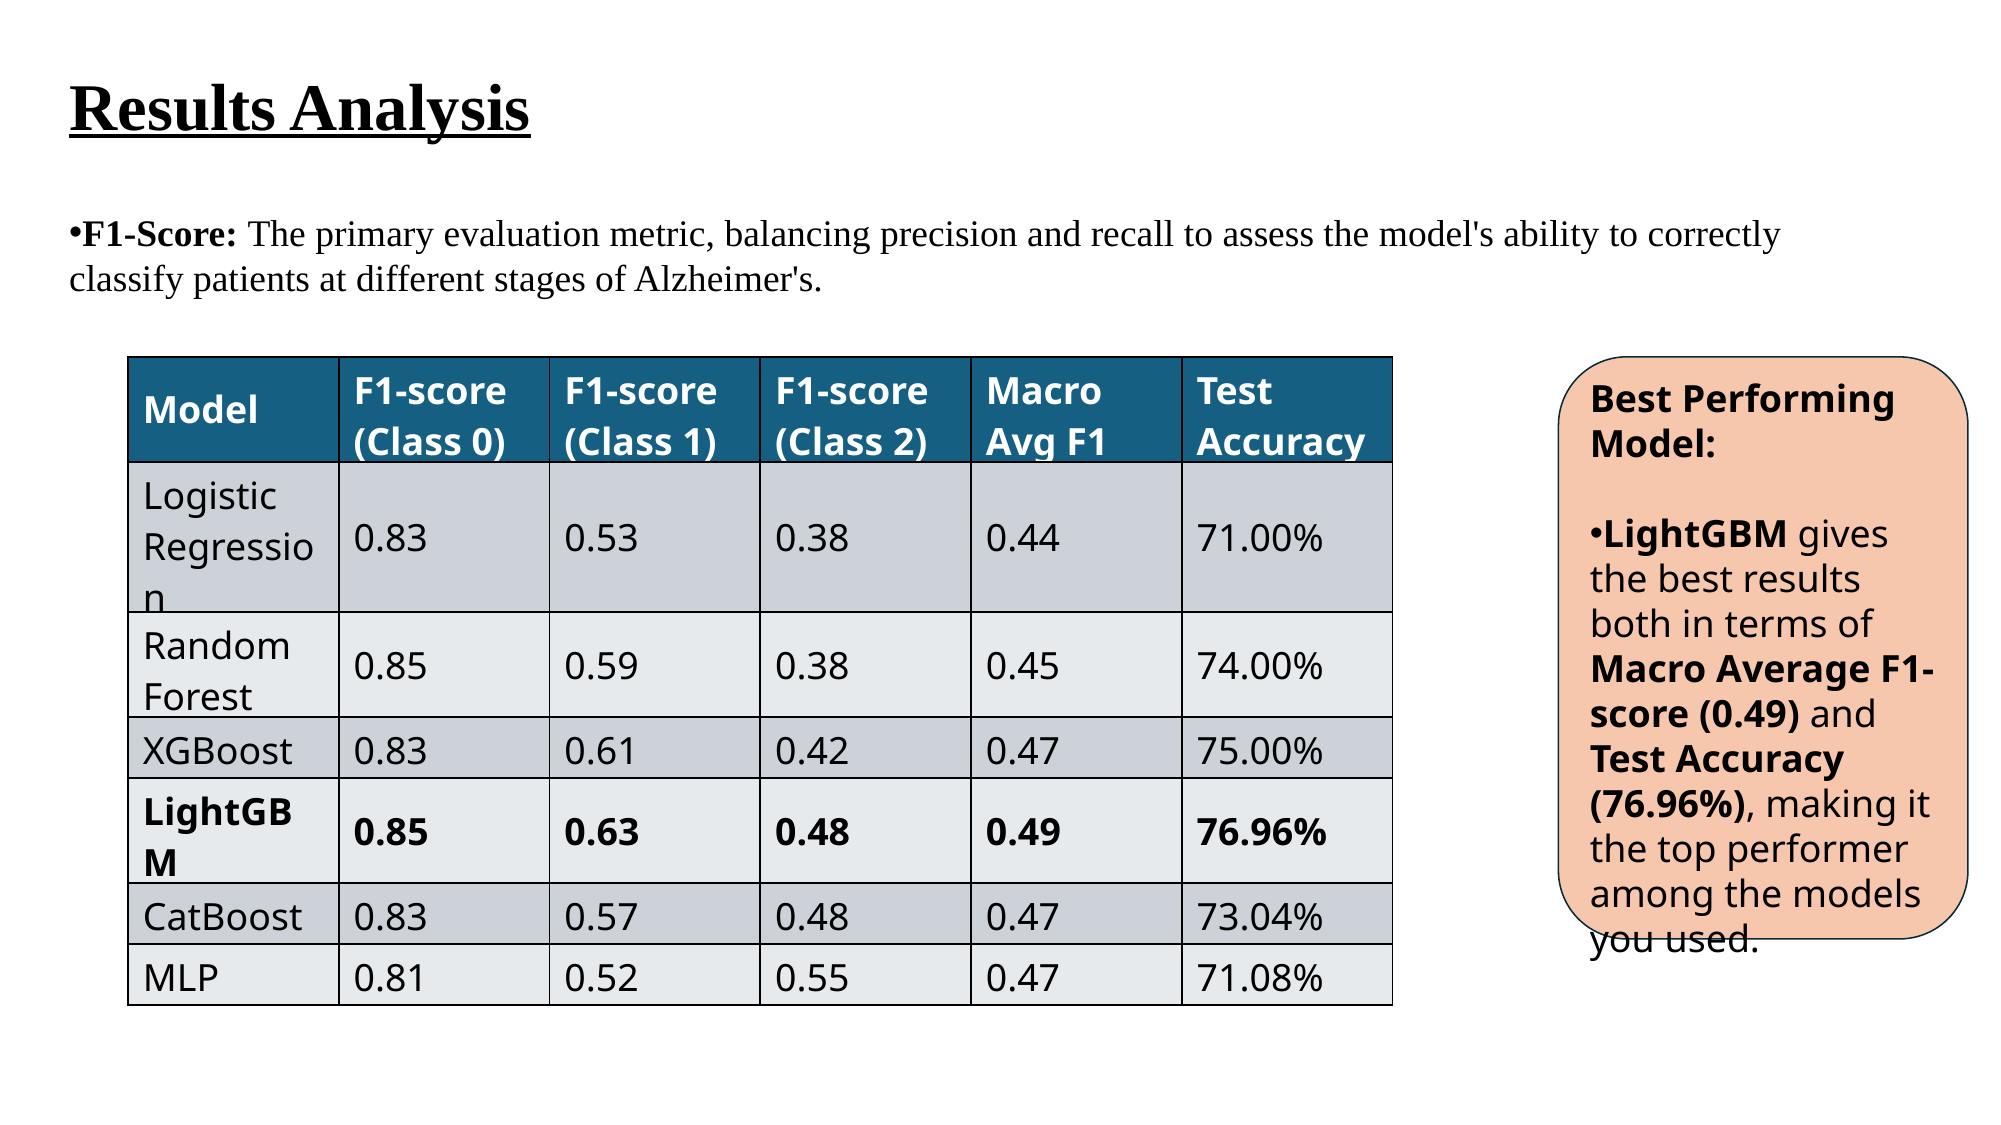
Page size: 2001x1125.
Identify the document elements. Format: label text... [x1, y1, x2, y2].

table_cell 0.81 [340, 945, 549, 1004]
table_cell 76.96% [1183, 779, 1392, 882]
table_cell 0.59 [550, 613, 759, 716]
table_cell 0.83 [340, 718, 549, 777]
table_header Test Accuracy [1183, 358, 1392, 461]
text_box Results Analysis [54, 56, 576, 152]
table_cell 0.48 [761, 779, 970, 882]
table_cell MLP [129, 945, 338, 1004]
table_cell 0.85 [340, 779, 549, 882]
table_cell 71.08% [1183, 945, 1392, 1004]
table_cell 0.83 [340, 884, 549, 943]
table_cell 0.47 [972, 945, 1181, 1004]
table_cell 0.49 [972, 779, 1181, 882]
table_cell CatBoost [129, 884, 338, 943]
table_cell 0.63 [550, 779, 759, 882]
table_cell 0.38 [761, 463, 970, 611]
table_cell Random Forest [129, 613, 338, 716]
table_cell 0.53 [550, 463, 759, 611]
table_cell 0.47 [972, 718, 1181, 777]
table_cell 0.57 [550, 884, 759, 943]
text_box [1587, 355, 1939, 367]
text_box Best Performing Model: LightGBM gives the best results both in terms of Macro Average F1-score (0.49) and Test Accuracy (76.96%), making it the top performer among the models you used. [1575, 367, 1968, 968]
table_cell Logistic Regression [129, 463, 338, 611]
table_cell 75.00% [1183, 718, 1392, 777]
table_cell 0.61 [550, 718, 759, 777]
table_cell 74.00% [1183, 613, 1392, 716]
table_cell 73.04% [1183, 884, 1392, 943]
table_header Macro Avg F1 [972, 358, 1181, 461]
text_box F1-Score: The primary evaluation metric, balancing precision and recall to assess the model's ability to correctly classify patients at different stages of Alzheimer's. [54, 201, 1911, 307]
table_cell 0.48 [761, 884, 970, 943]
table_cell 71.00% [1183, 463, 1392, 611]
table_cell 0.45 [972, 613, 1181, 716]
table_cell LightGBM [129, 779, 338, 882]
table_cell 0.85 [340, 613, 549, 716]
table_header F1-score (Class 0) [340, 358, 549, 461]
table_header F1-score (Class 1) [550, 358, 759, 461]
table_header F1-score (Class 2) [761, 358, 970, 461]
table_cell XGBoost [129, 718, 338, 777]
table_cell 0.42 [761, 718, 970, 777]
table_cell 0.44 [972, 463, 1181, 611]
table_cell 0.83 [340, 463, 549, 611]
table_cell 0.47 [972, 884, 1181, 943]
table_cell 0.38 [761, 613, 970, 716]
table_cell 0.55 [761, 945, 970, 1004]
table_cell 0.52 [550, 945, 759, 1004]
text_box [1556, 378, 1575, 918]
table_header Model [129, 358, 338, 461]
